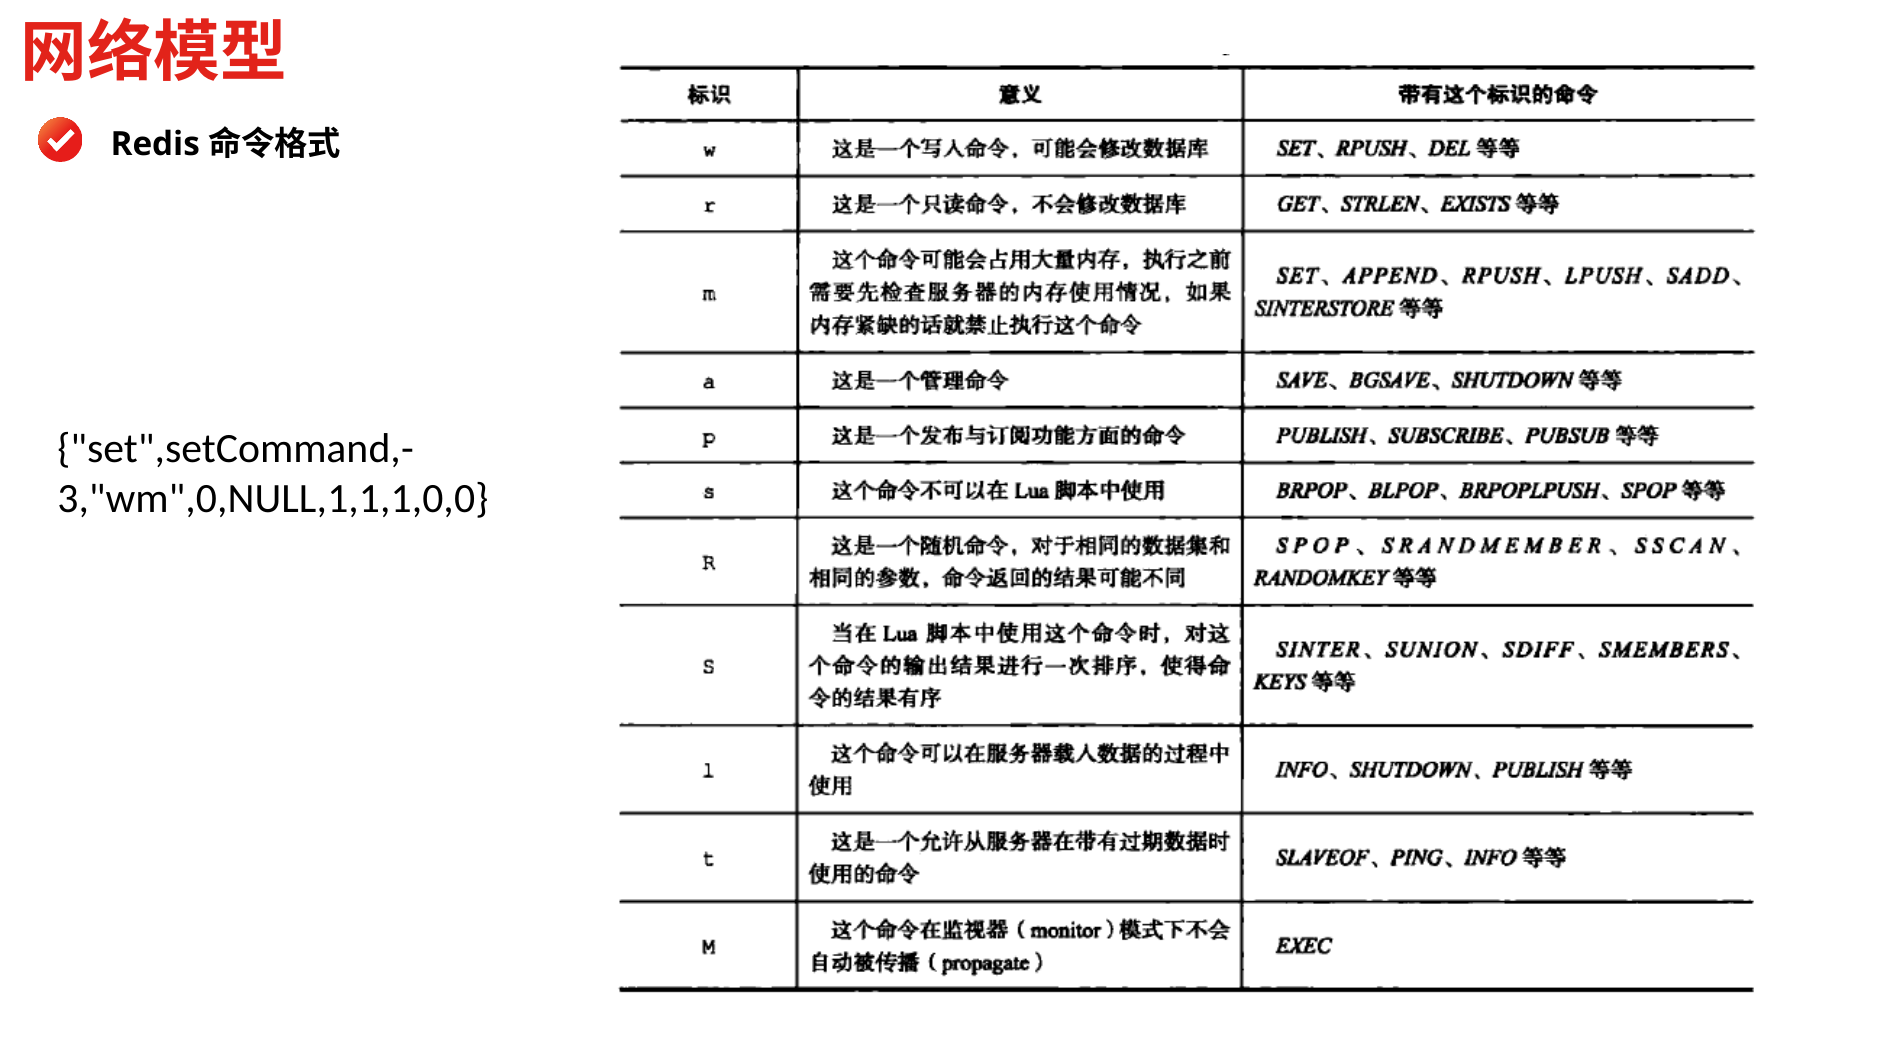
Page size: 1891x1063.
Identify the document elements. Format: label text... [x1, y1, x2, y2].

text_box [38, 117, 80, 162]
picture [613, 54, 1767, 999]
list 网络模型 [5, 1, 420, 108]
text_box {"set",setCommand,-3,"wm",0,NULL,1,1,1,0,0} [42, 413, 515, 529]
text_box Redis命令格式 [80, 107, 372, 178]
